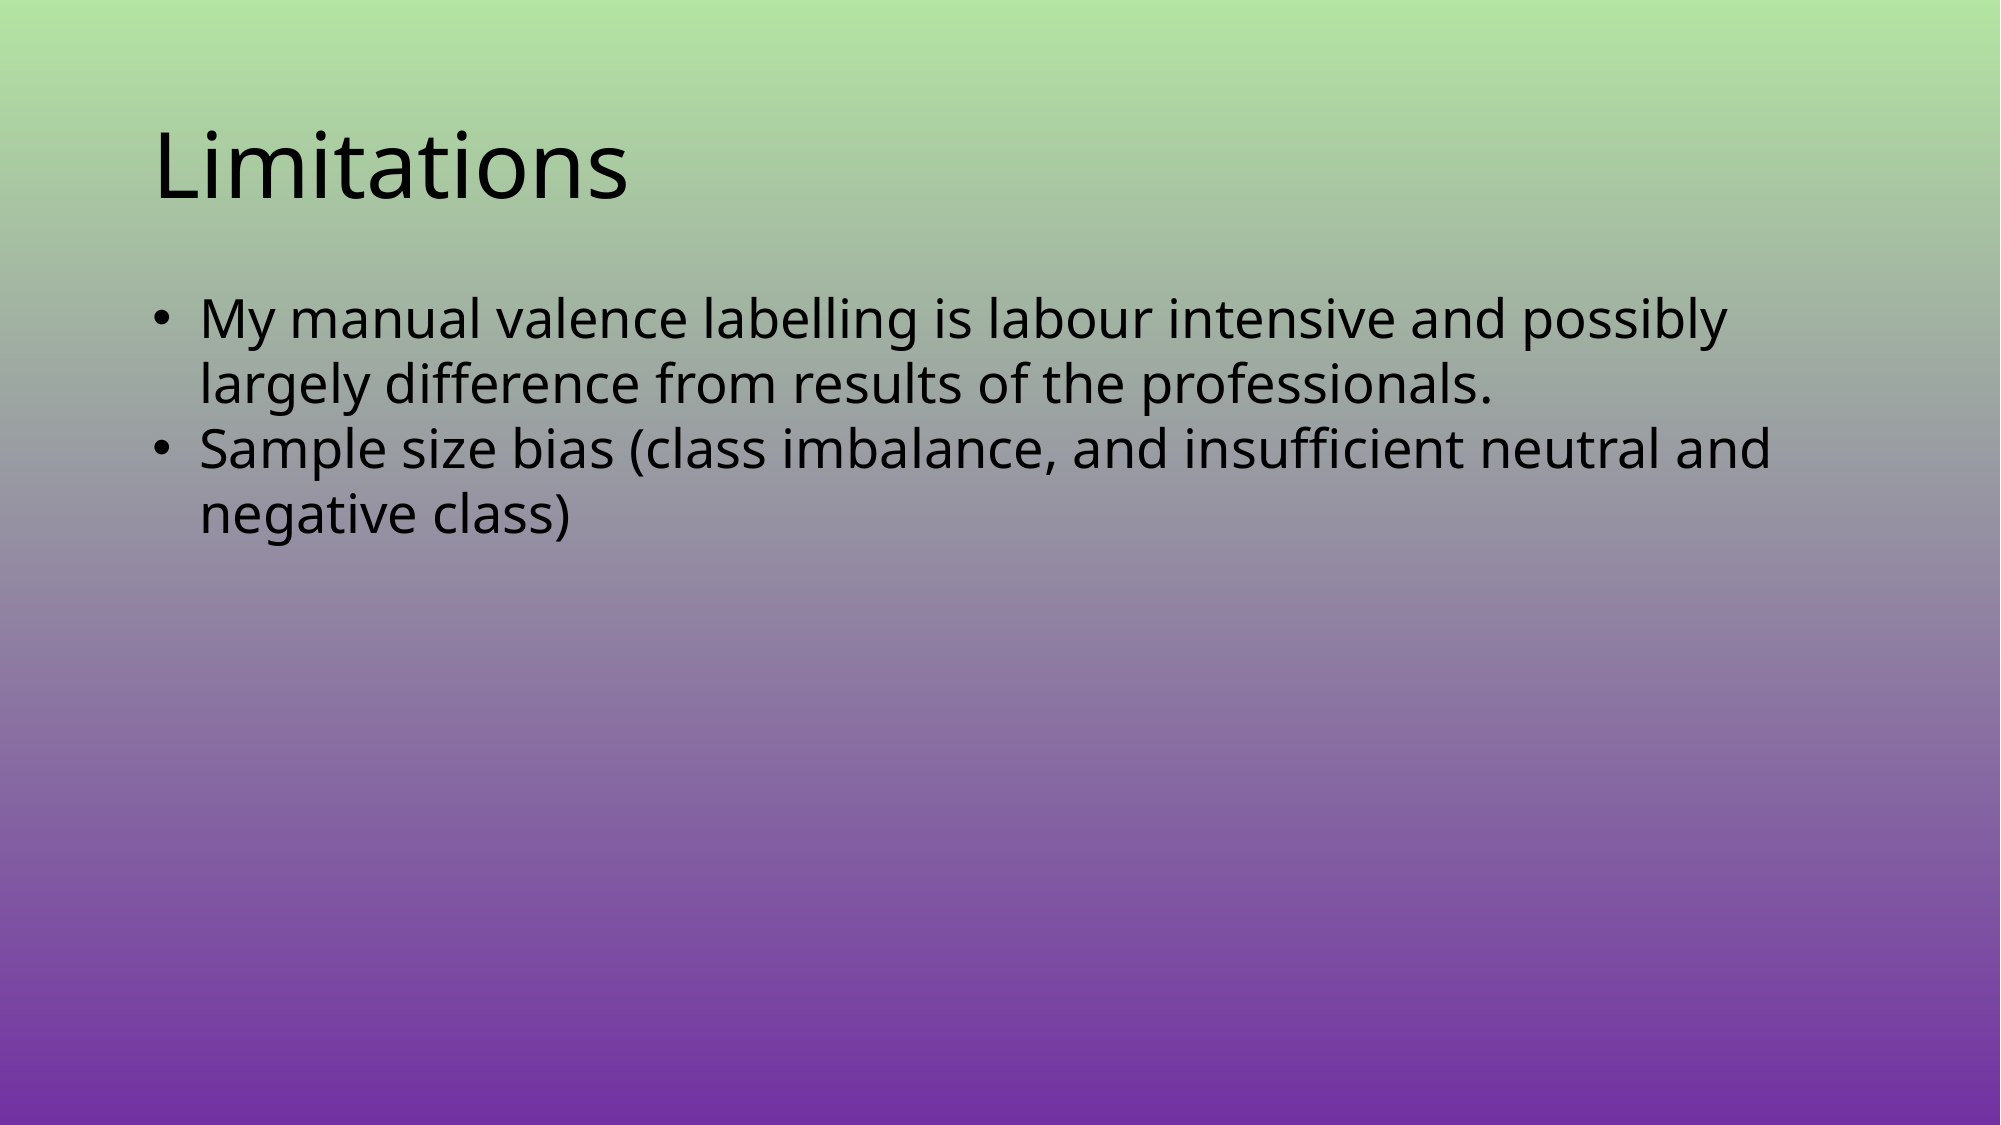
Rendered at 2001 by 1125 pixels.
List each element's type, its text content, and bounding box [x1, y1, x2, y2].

title Limitations [137, 59, 1863, 277]
text_box My manual valence labelling is labour intensive and possibly largely difference from results of the professionals. Sample size bias (class imbalance, and insufficient neutral and negative class) [137, 277, 1875, 552]
